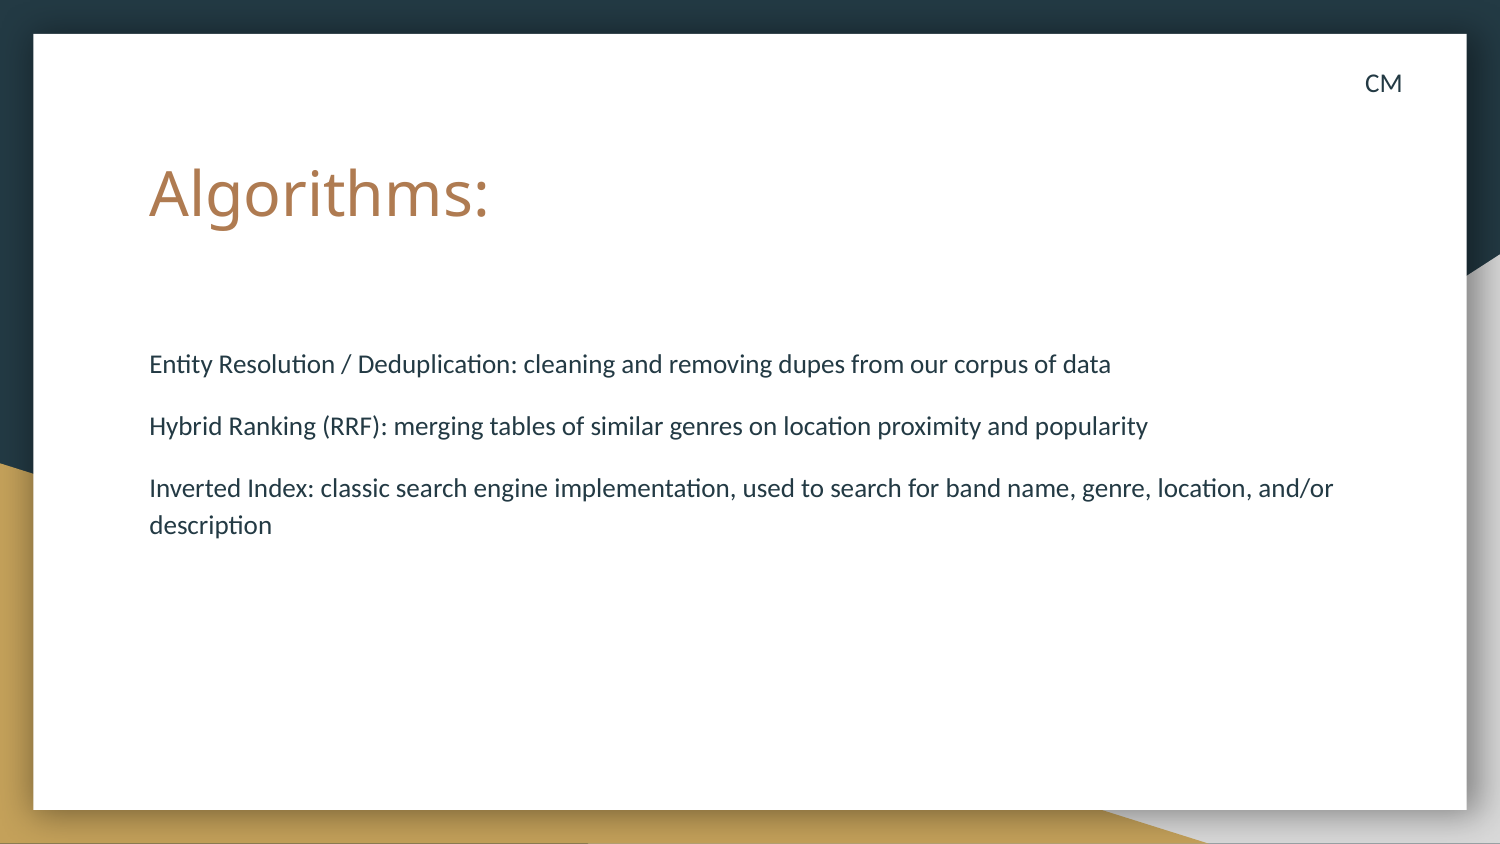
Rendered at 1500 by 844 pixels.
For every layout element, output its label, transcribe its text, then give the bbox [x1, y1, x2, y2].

text_box CM [1349, 50, 1500, 113]
title Algorithms: [134, 138, 1366, 296]
list Entity Resolution / Deduplication: cleaning and removing dupes from our corpus of data Hybrid Ranking (RRF): merging tables of similar genres on location proximity and popularity Inverted Index: classic search engine implementation, used to search for band name, genre, location, and/or description [134, 326, 1366, 729]
